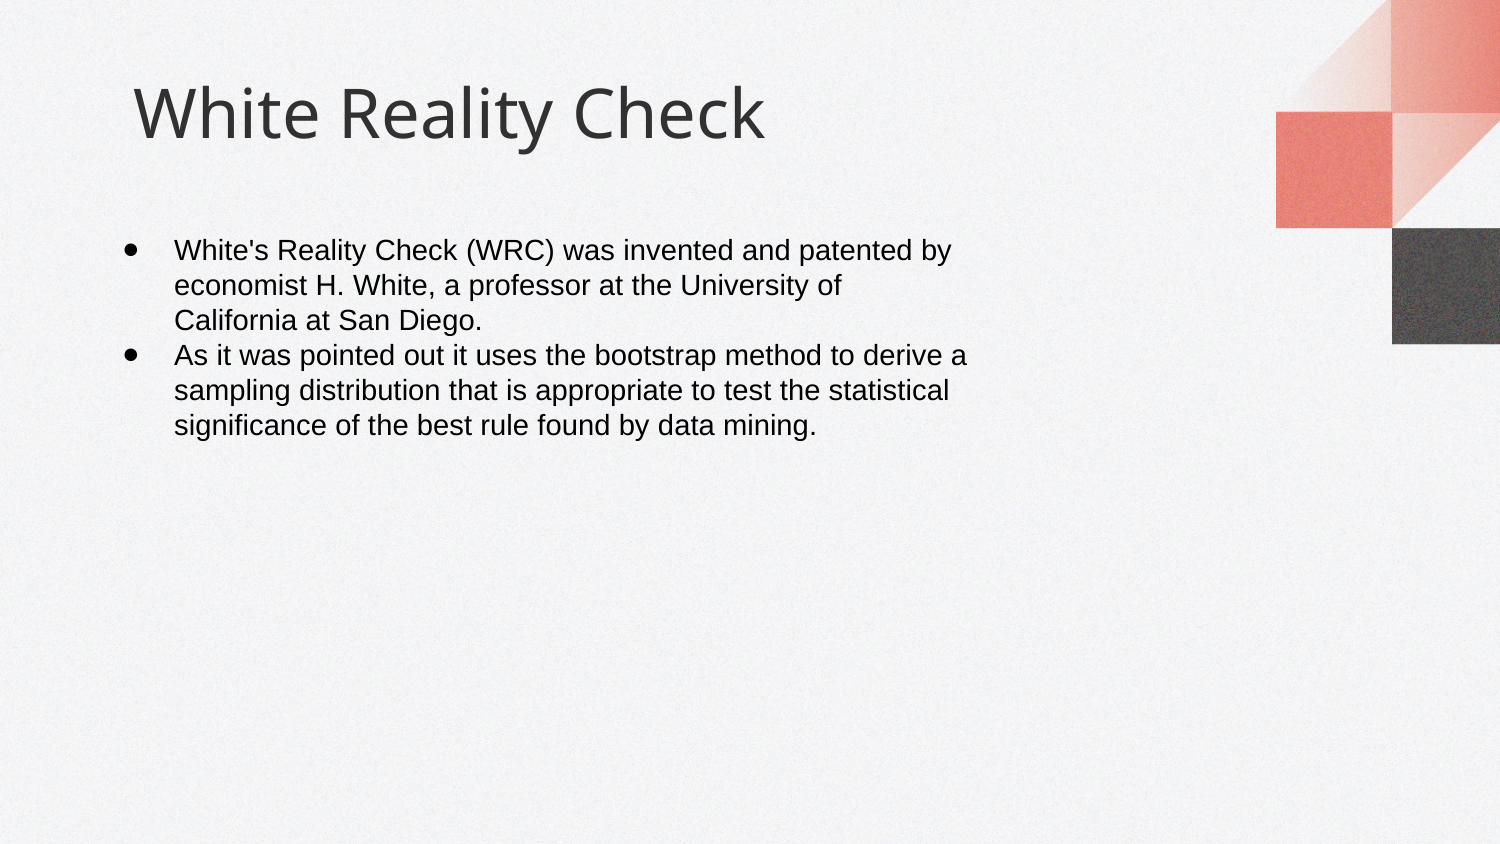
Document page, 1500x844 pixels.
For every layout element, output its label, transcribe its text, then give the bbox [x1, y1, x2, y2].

text_box White's Reality Check (WRC) was invented and patented by economist H. White, a professor at the University of California at San Diego. As it was pointed out it uses the bootstrap method to derive a sampling distribution that is appropriate to test the statistical significance of the best rule found by data mining. [84, 216, 988, 491]
title White Reality Check [118, 63, 1159, 158]
picture [0, 0, 1500, 844]
